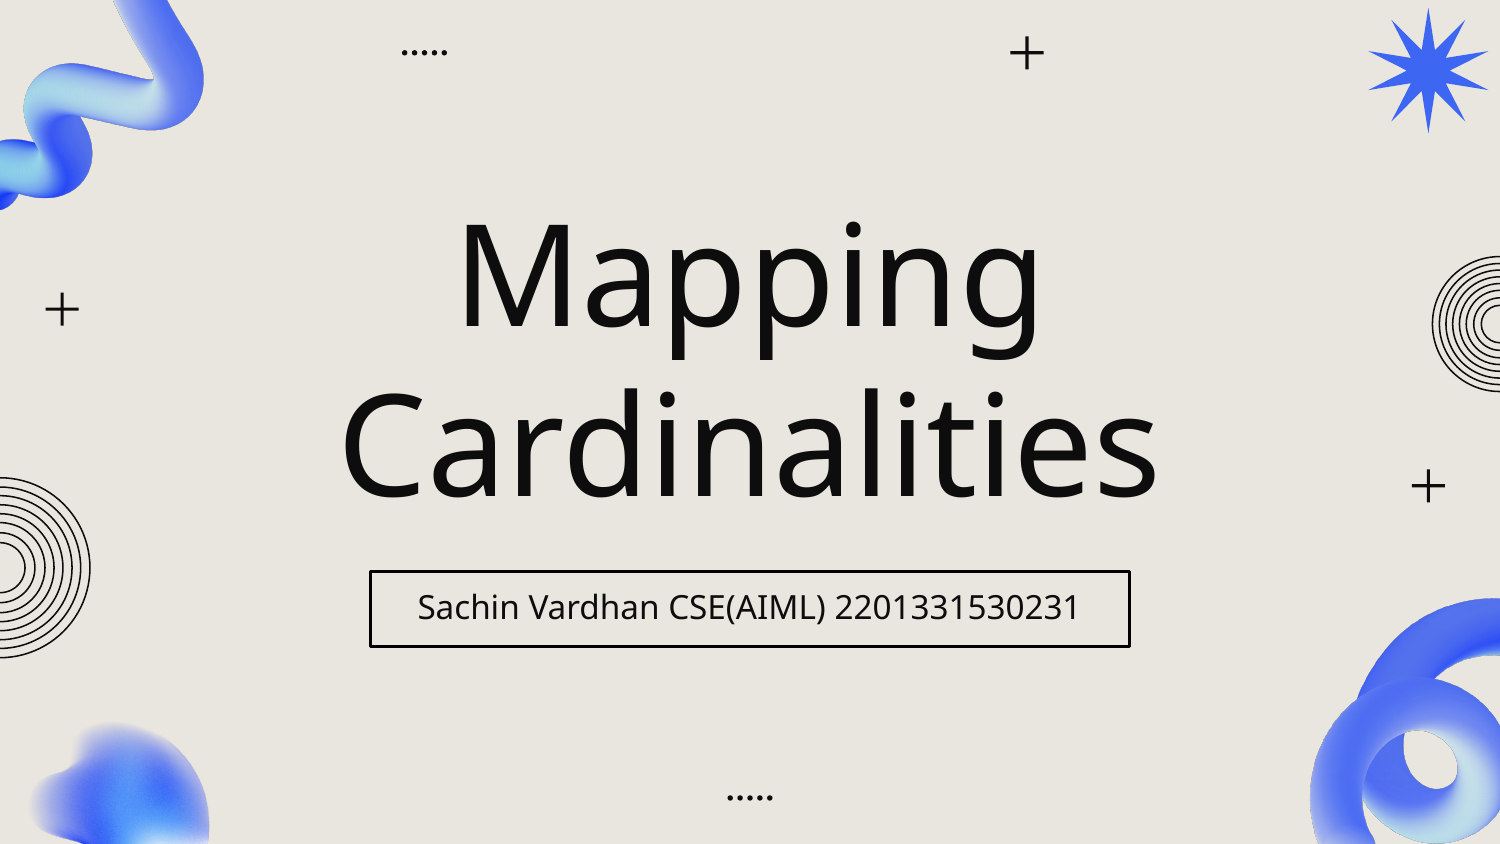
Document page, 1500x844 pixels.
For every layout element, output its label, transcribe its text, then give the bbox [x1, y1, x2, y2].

title Mapping Cardinalities [149, 197, 1351, 540]
subtitle Sachin Vardhan CSE(AIML) 2201331530231 [369, 571, 1130, 647]
picture [4, 694, 230, 844]
picture [1255, 515, 1500, 844]
picture [0, 0, 226, 221]
